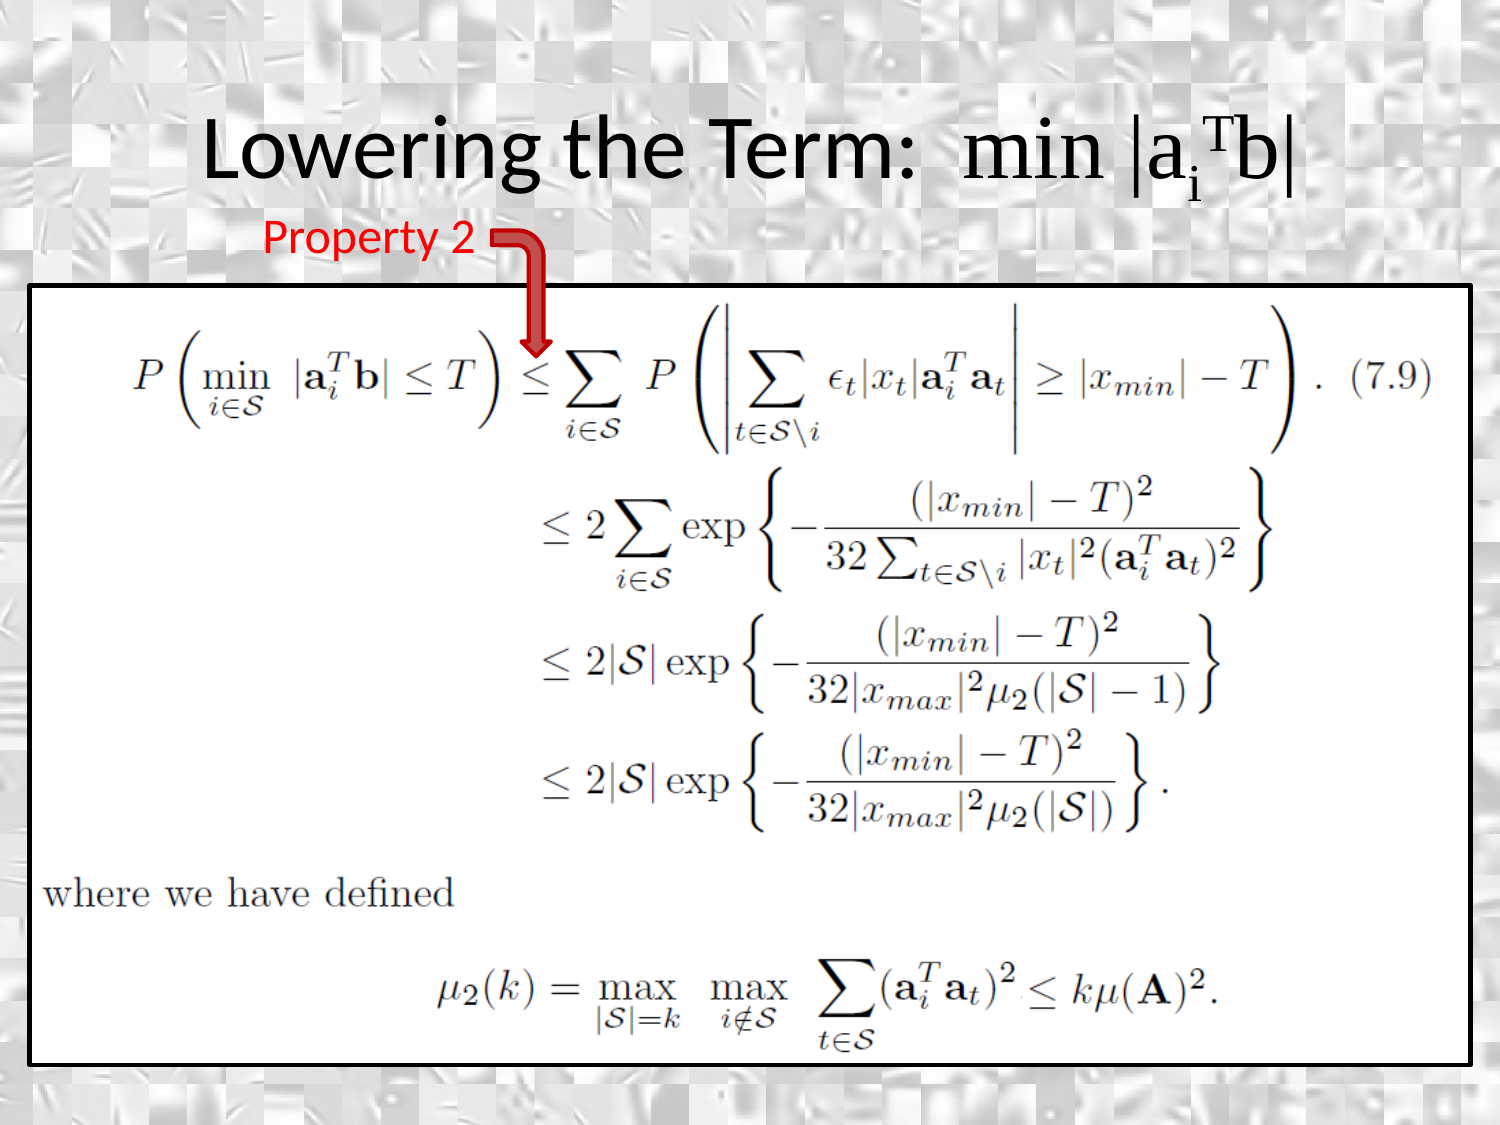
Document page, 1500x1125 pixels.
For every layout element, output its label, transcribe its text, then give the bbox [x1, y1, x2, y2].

text_box [0, 0, 1500, 1125]
text_box Lowering the Term: min |aiTb| [74, 56, 1425, 244]
text_box [489, 244, 546, 283]
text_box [29, 285, 1471, 1066]
text_box Property 2 [247, 244, 491, 271]
picture [1021, 952, 1247, 1036]
